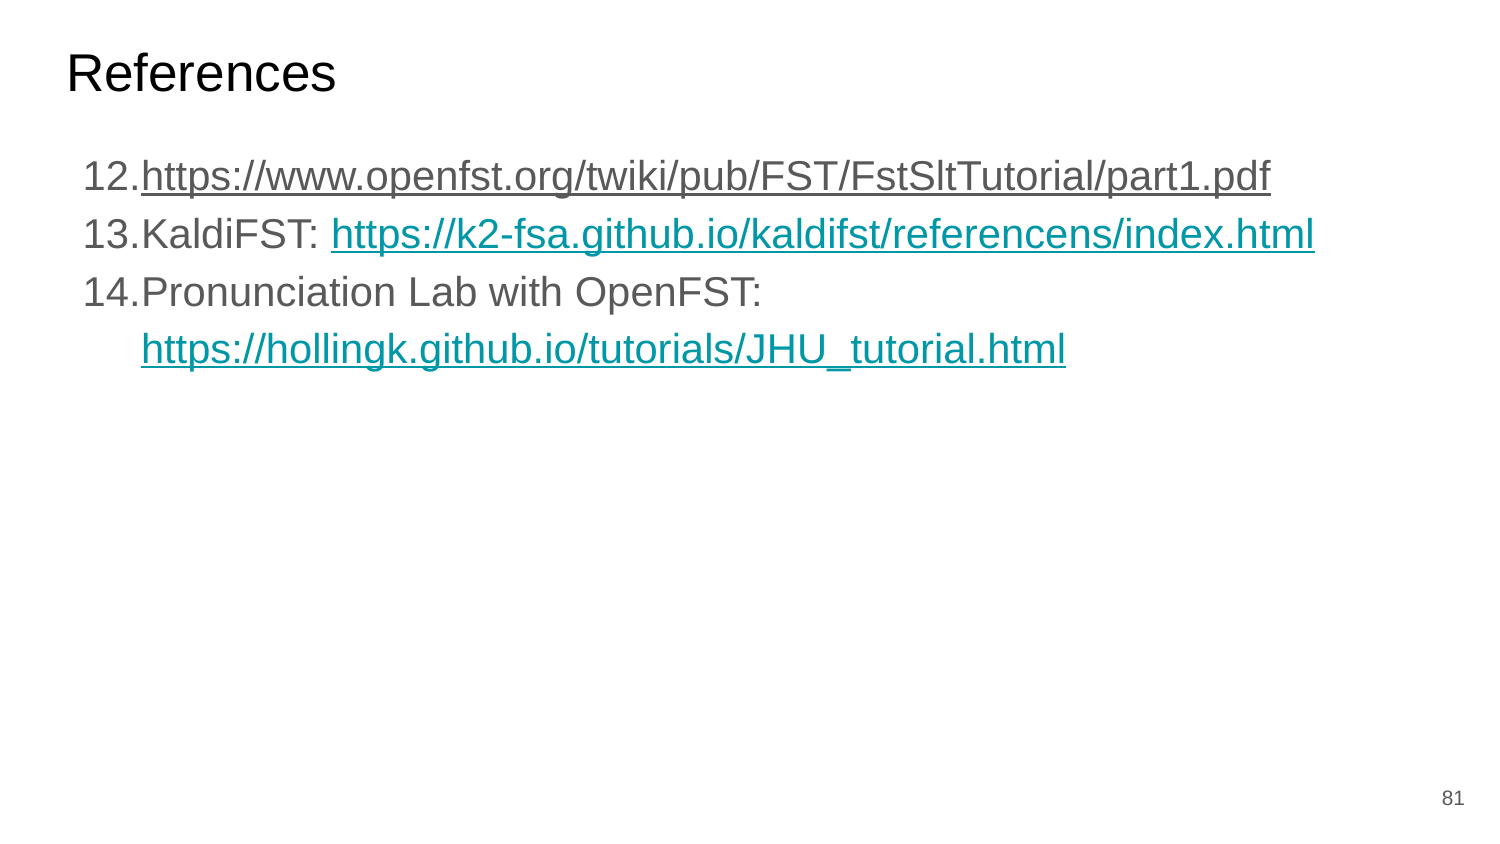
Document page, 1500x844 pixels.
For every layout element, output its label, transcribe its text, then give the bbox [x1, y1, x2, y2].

list https://www.openfst.org/twiki/pub/FST/FstSltTutorial/part1.pdf KaldiFST: https://k2-fsa.github.io/kaldifst/referencens/index.html Pronunciation Lab with OpenFST: https://hollingk.github.io/tutorials/JHU_tutorial.html [51, 126, 1449, 781]
title References [51, 23, 1449, 117]
slide_number ‹#› [1389, 764, 1480, 830]
